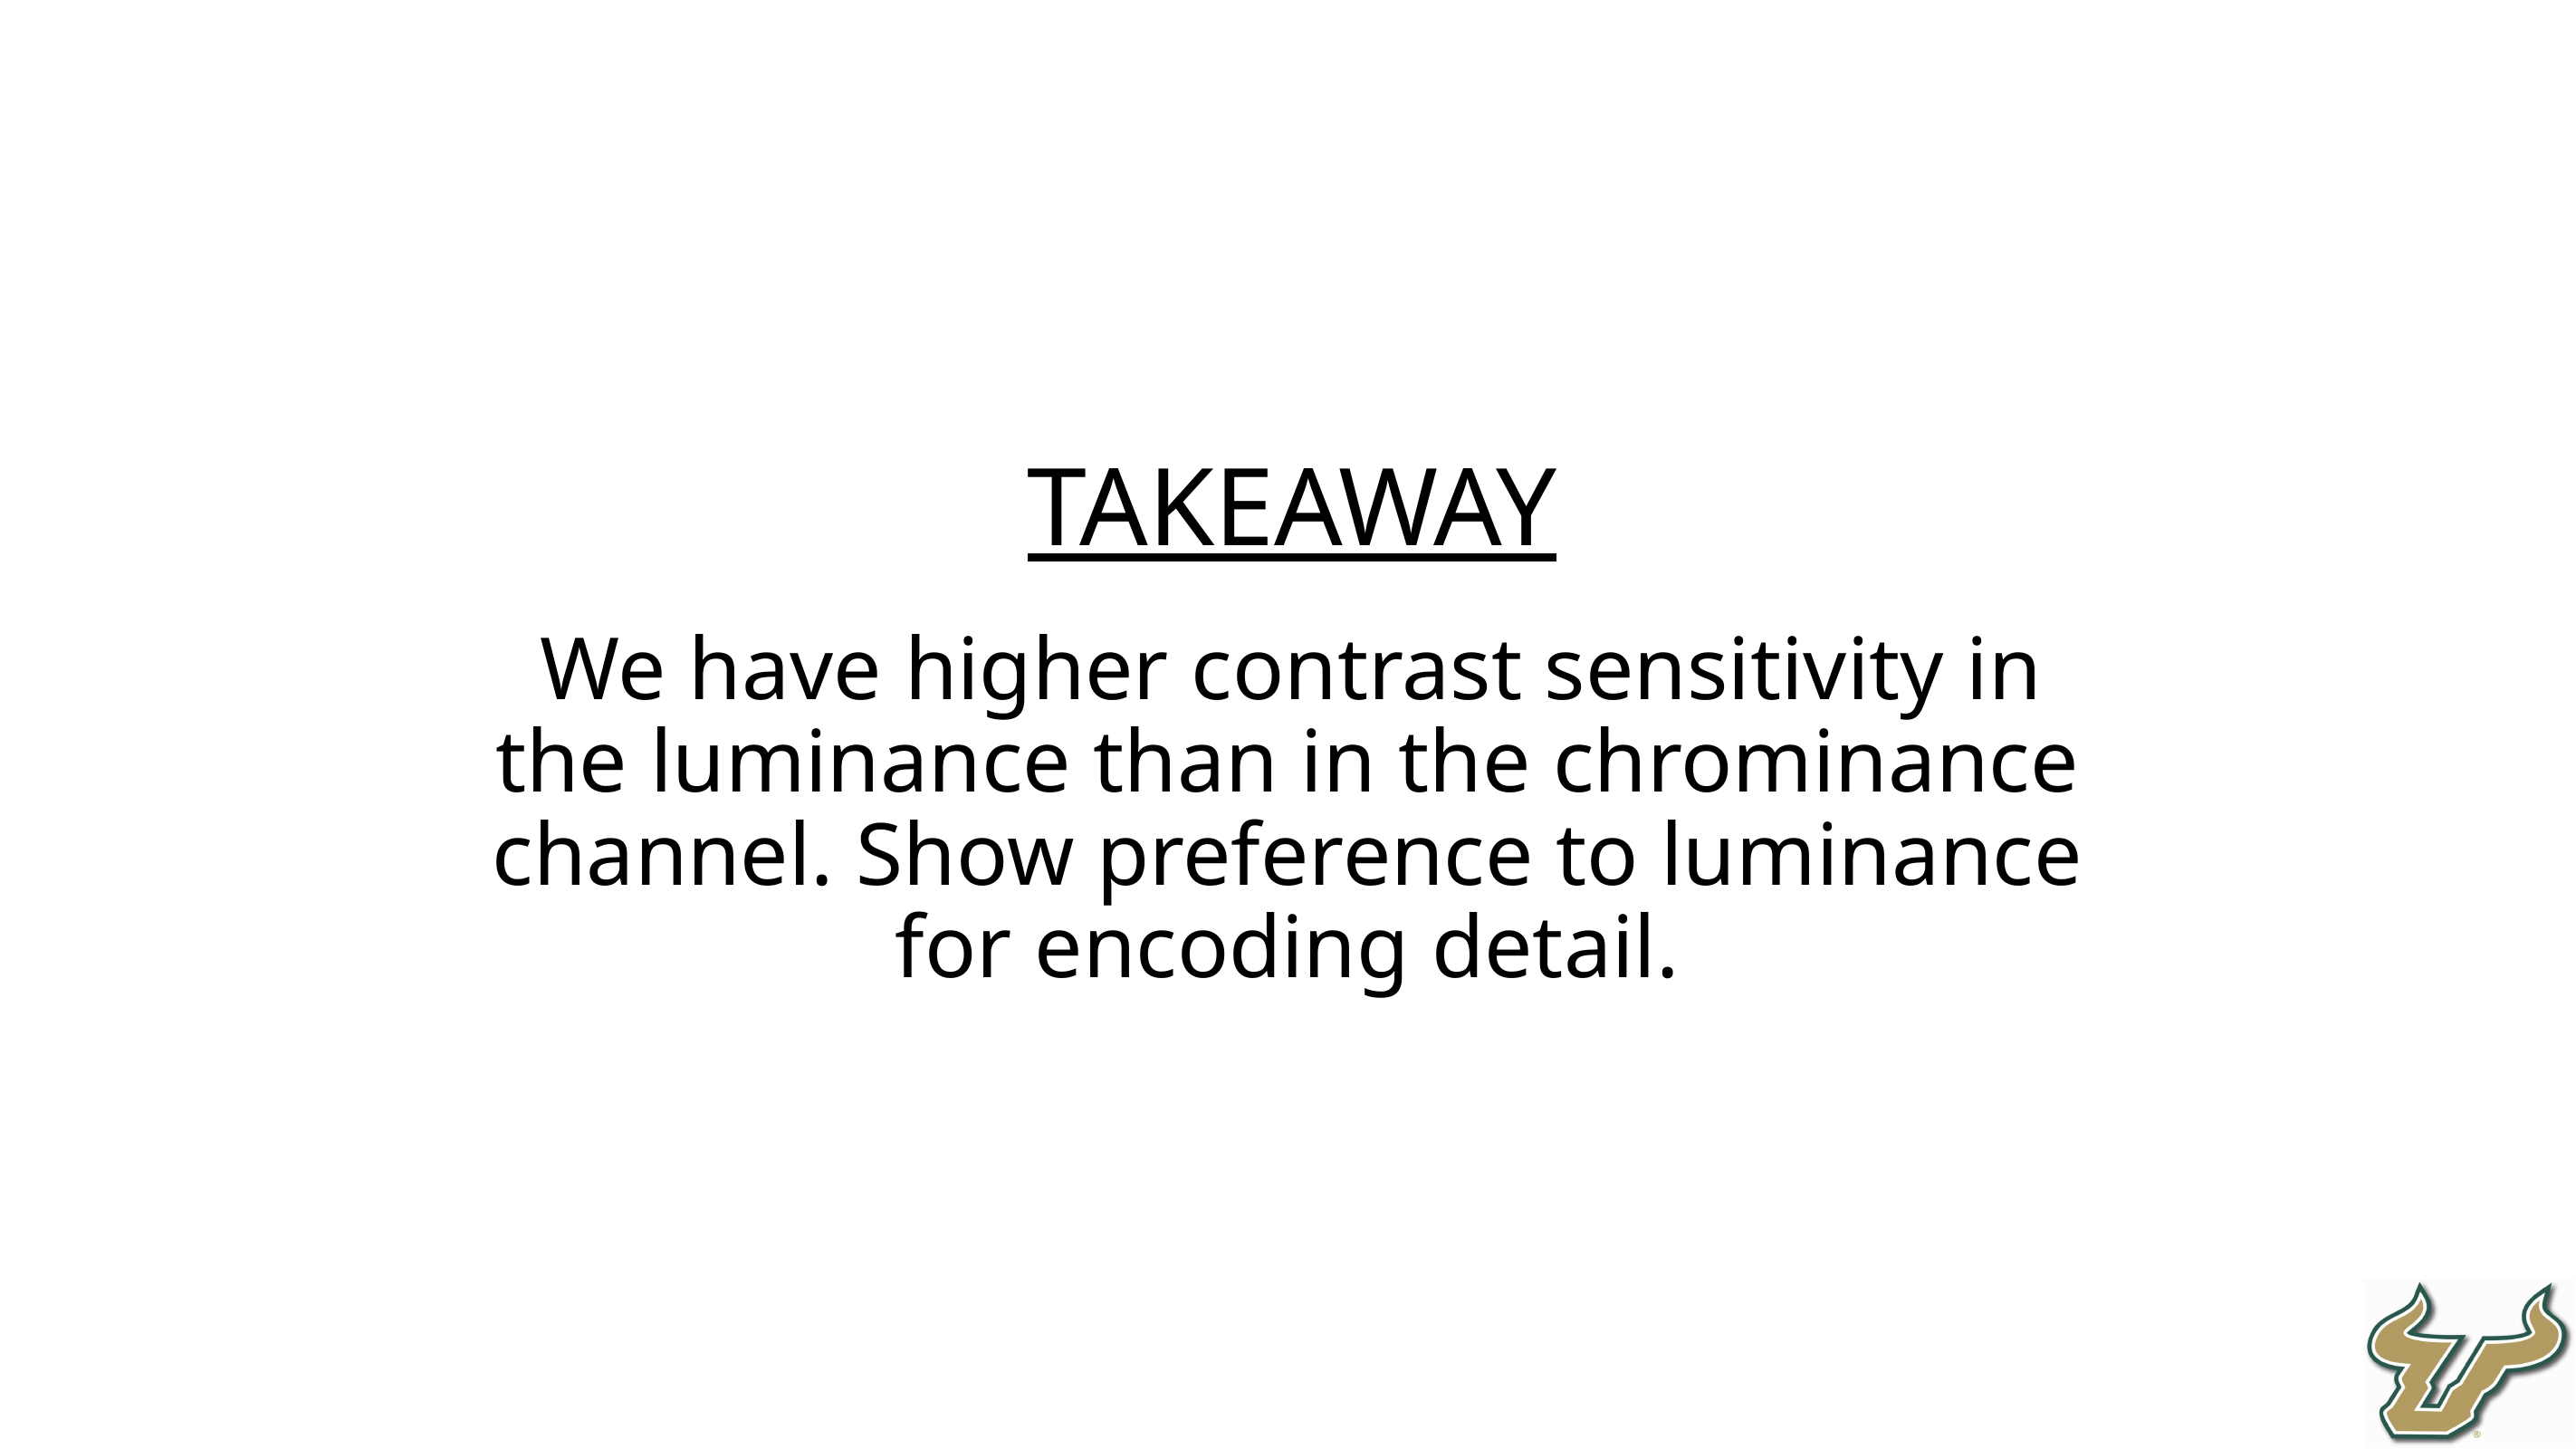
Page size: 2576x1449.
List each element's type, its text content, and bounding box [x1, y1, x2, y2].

list Takeaway We have higher contrast sensitivity in the luminance than in the chrominance channel. Show preference to luminance for encoding detail. [473, 175, 2103, 1274]
picture [2363, 1278, 2576, 1448]
